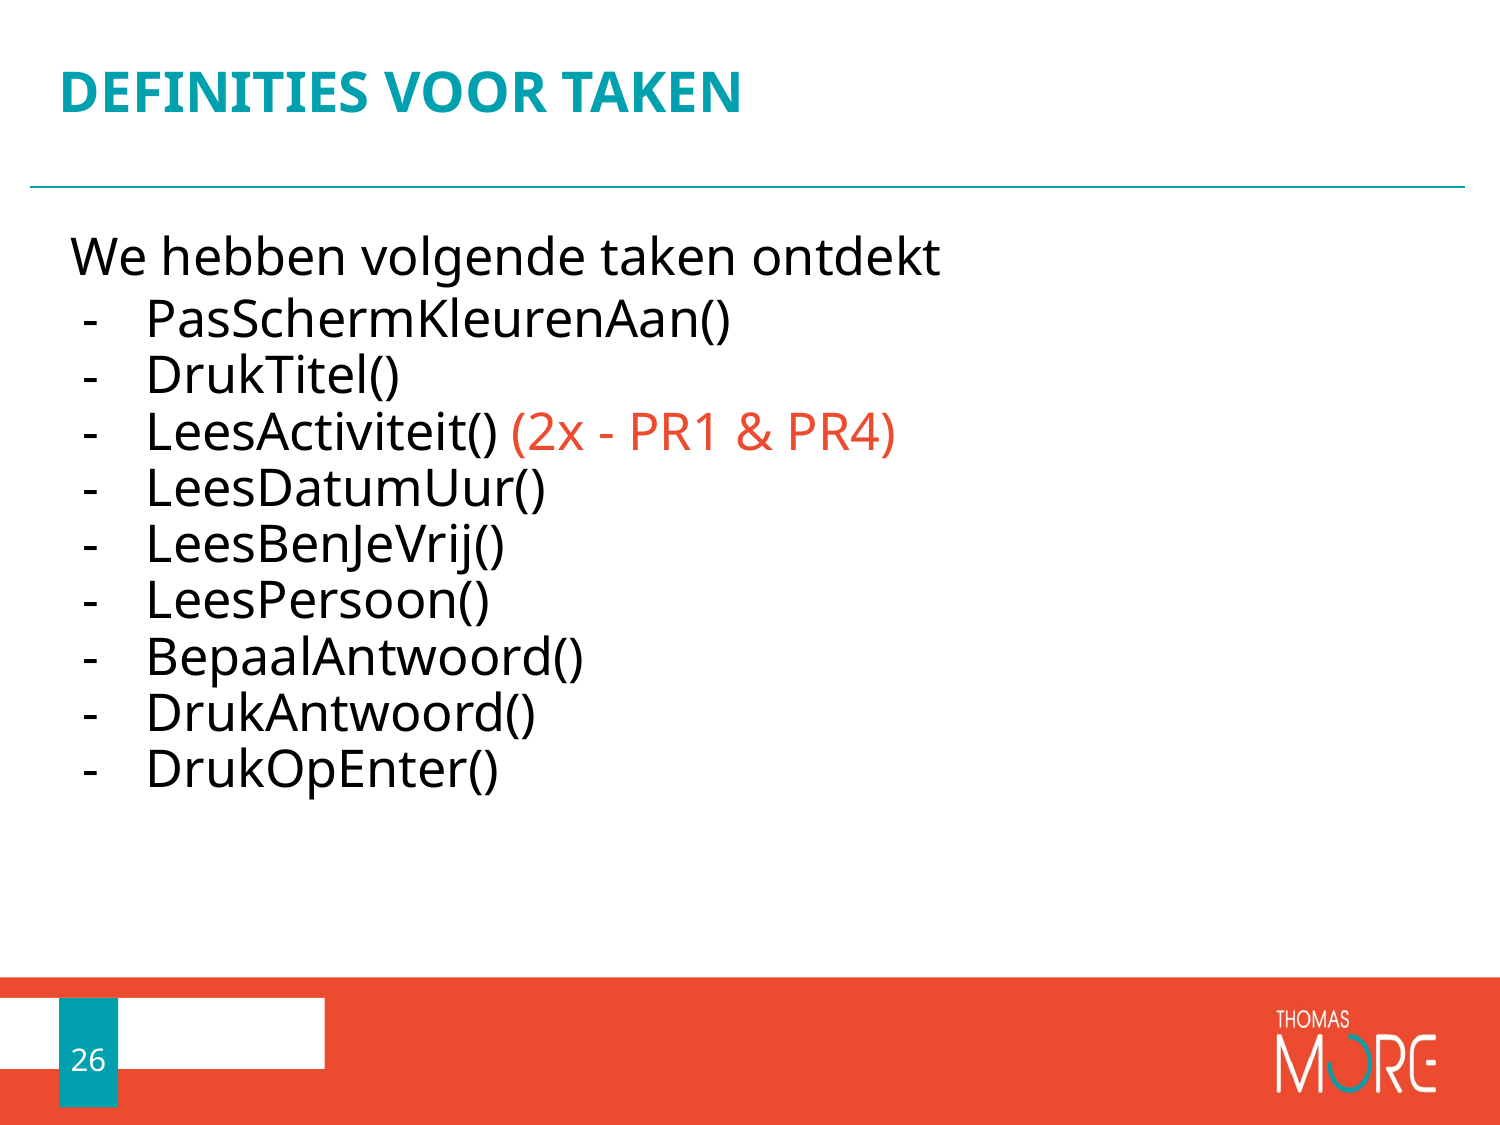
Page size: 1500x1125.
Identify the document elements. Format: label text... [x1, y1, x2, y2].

slide_number 26 [59, 998, 119, 1108]
title DEFINITIES VOOR TAKEN [0, 0, 1500, 188]
list We hebben volgende taken ontdekt PasSchermKleurenAan() DrukTitel() LeesActiviteit() (2x - PR1 & PR4) LeesDatumUur() LeesBenJeVrij() LeesPersoon() BepaalAntwoord() DrukAntwoord() DrukOpEnter() [0, 188, 1500, 916]
picture [1254, 980, 1458, 1122]
